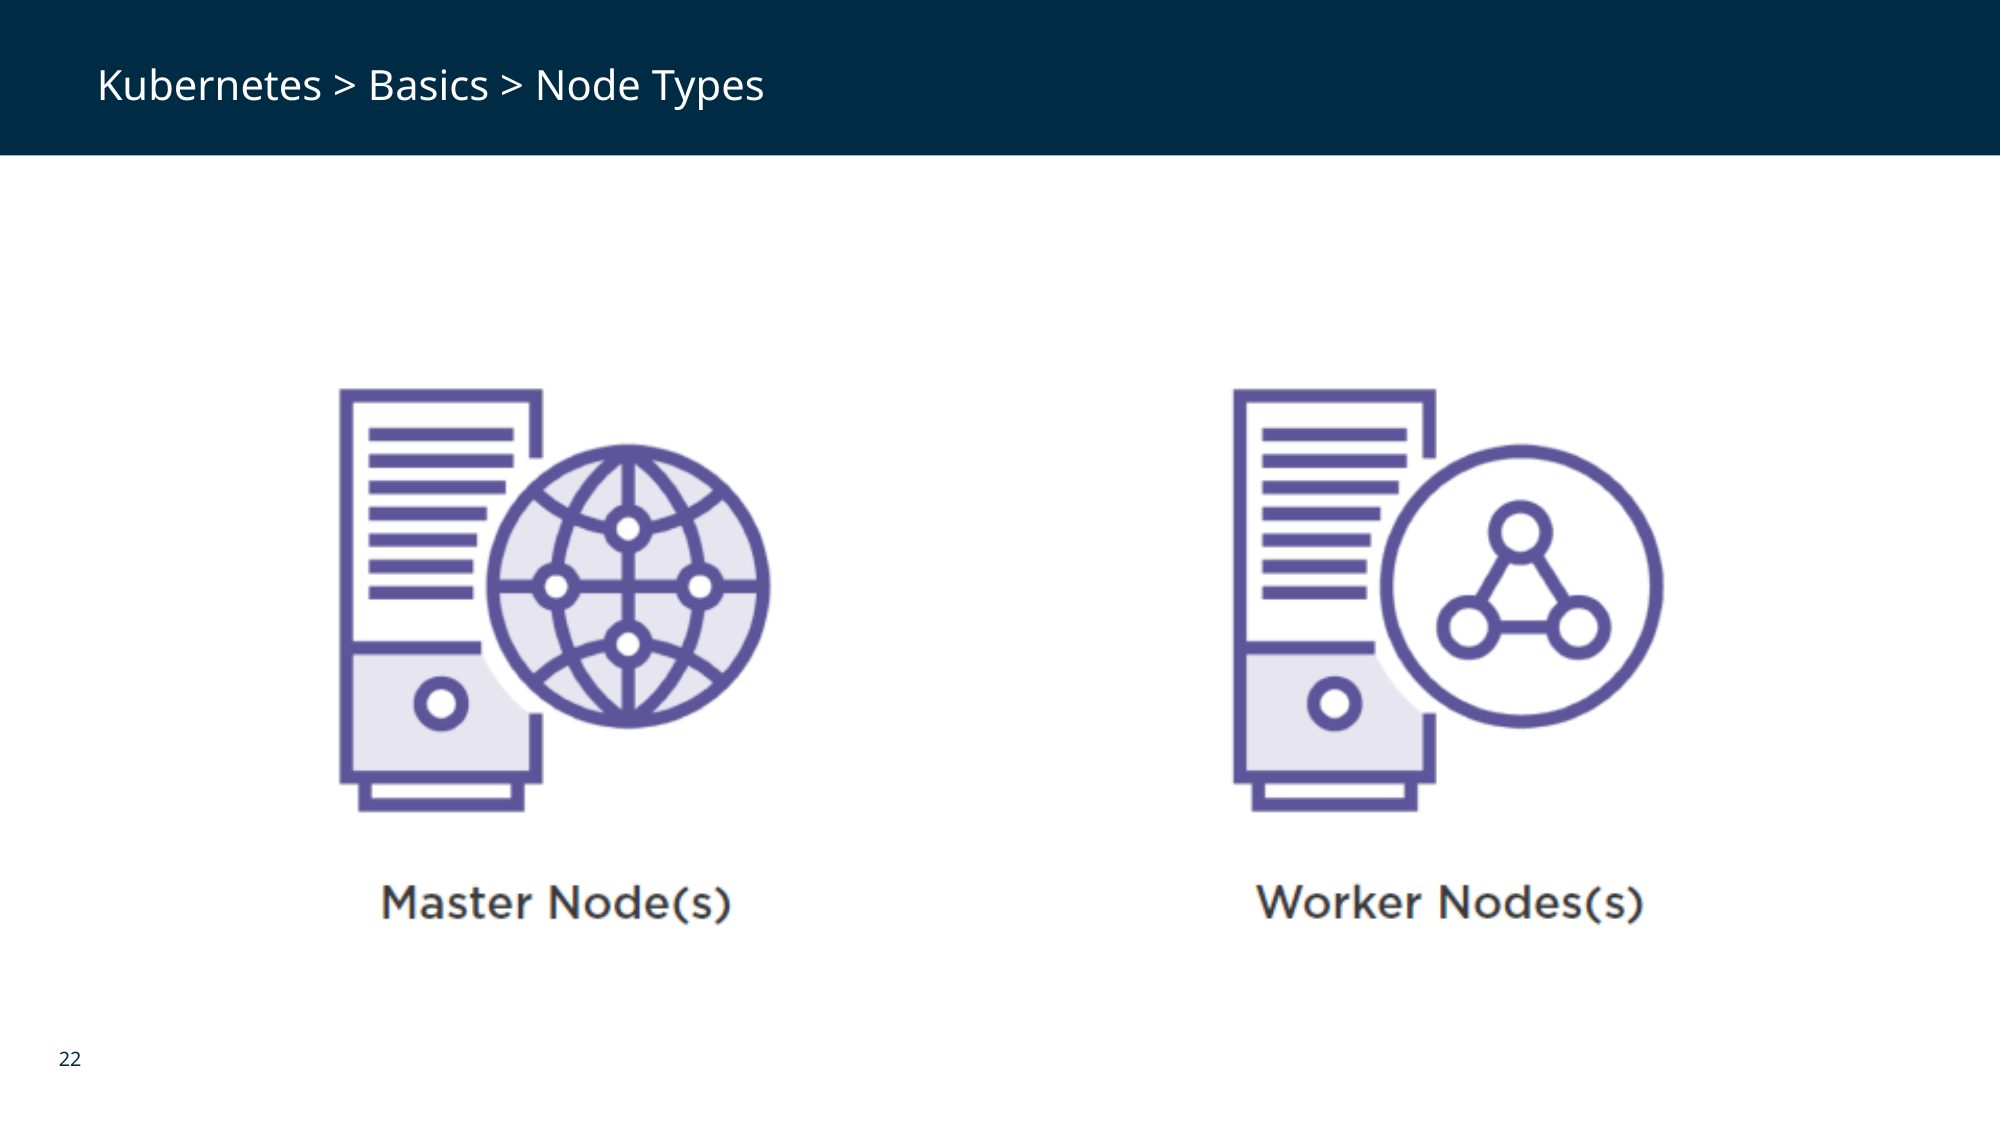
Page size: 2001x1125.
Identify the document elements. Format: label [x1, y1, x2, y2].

picture [327, 362, 780, 936]
picture [1226, 381, 1673, 944]
text_box [0, 0, 2000, 156]
